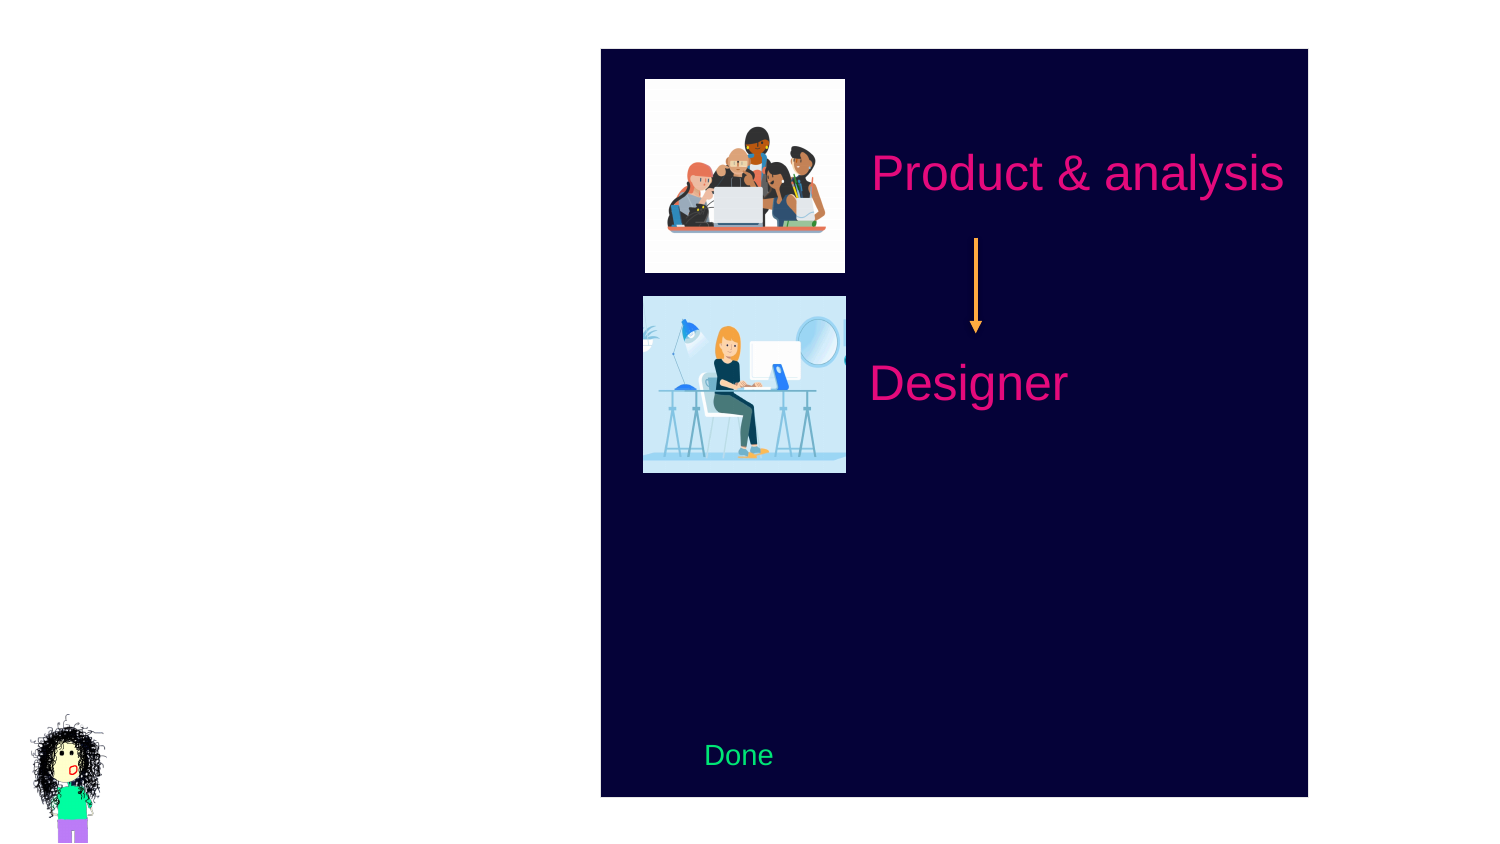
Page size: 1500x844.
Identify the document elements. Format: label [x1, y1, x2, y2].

picture [643, 296, 847, 474]
text_box [853, 335, 1102, 540]
picture [645, 79, 845, 273]
text_box [600, 48, 1309, 798]
picture [6, 704, 127, 843]
text_box [688, 720, 792, 818]
text_box [855, 124, 1301, 329]
